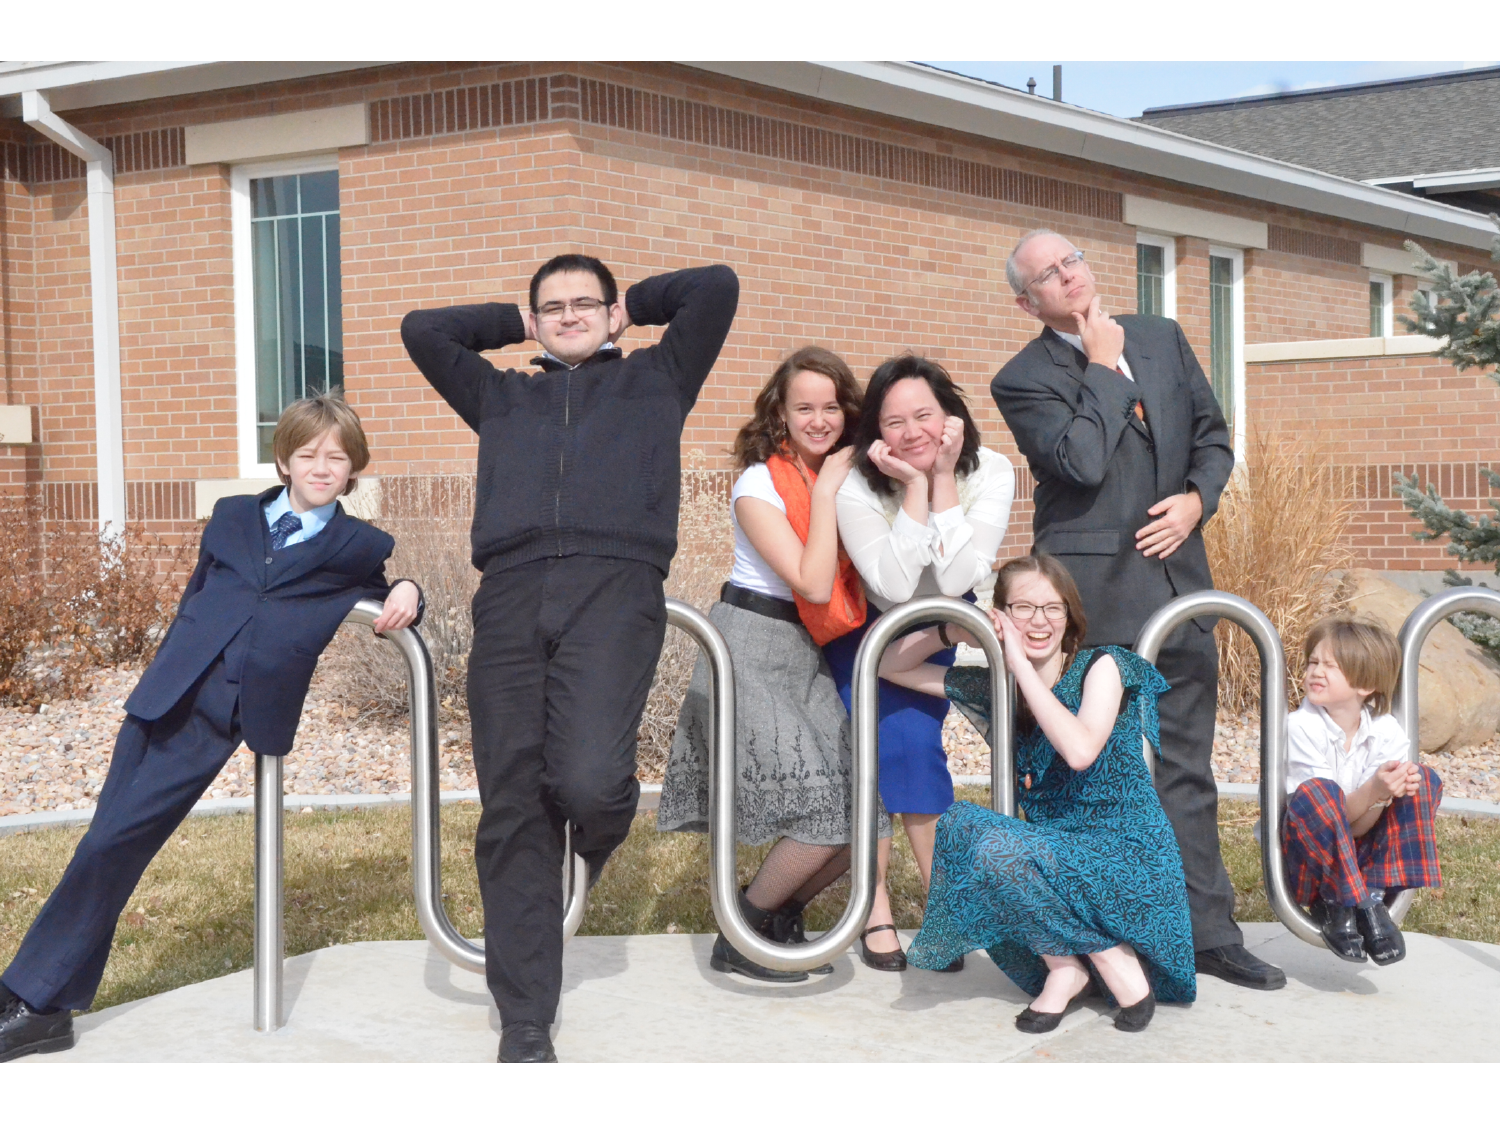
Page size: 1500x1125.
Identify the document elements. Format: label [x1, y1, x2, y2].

picture [0, 61, 1500, 1063]
